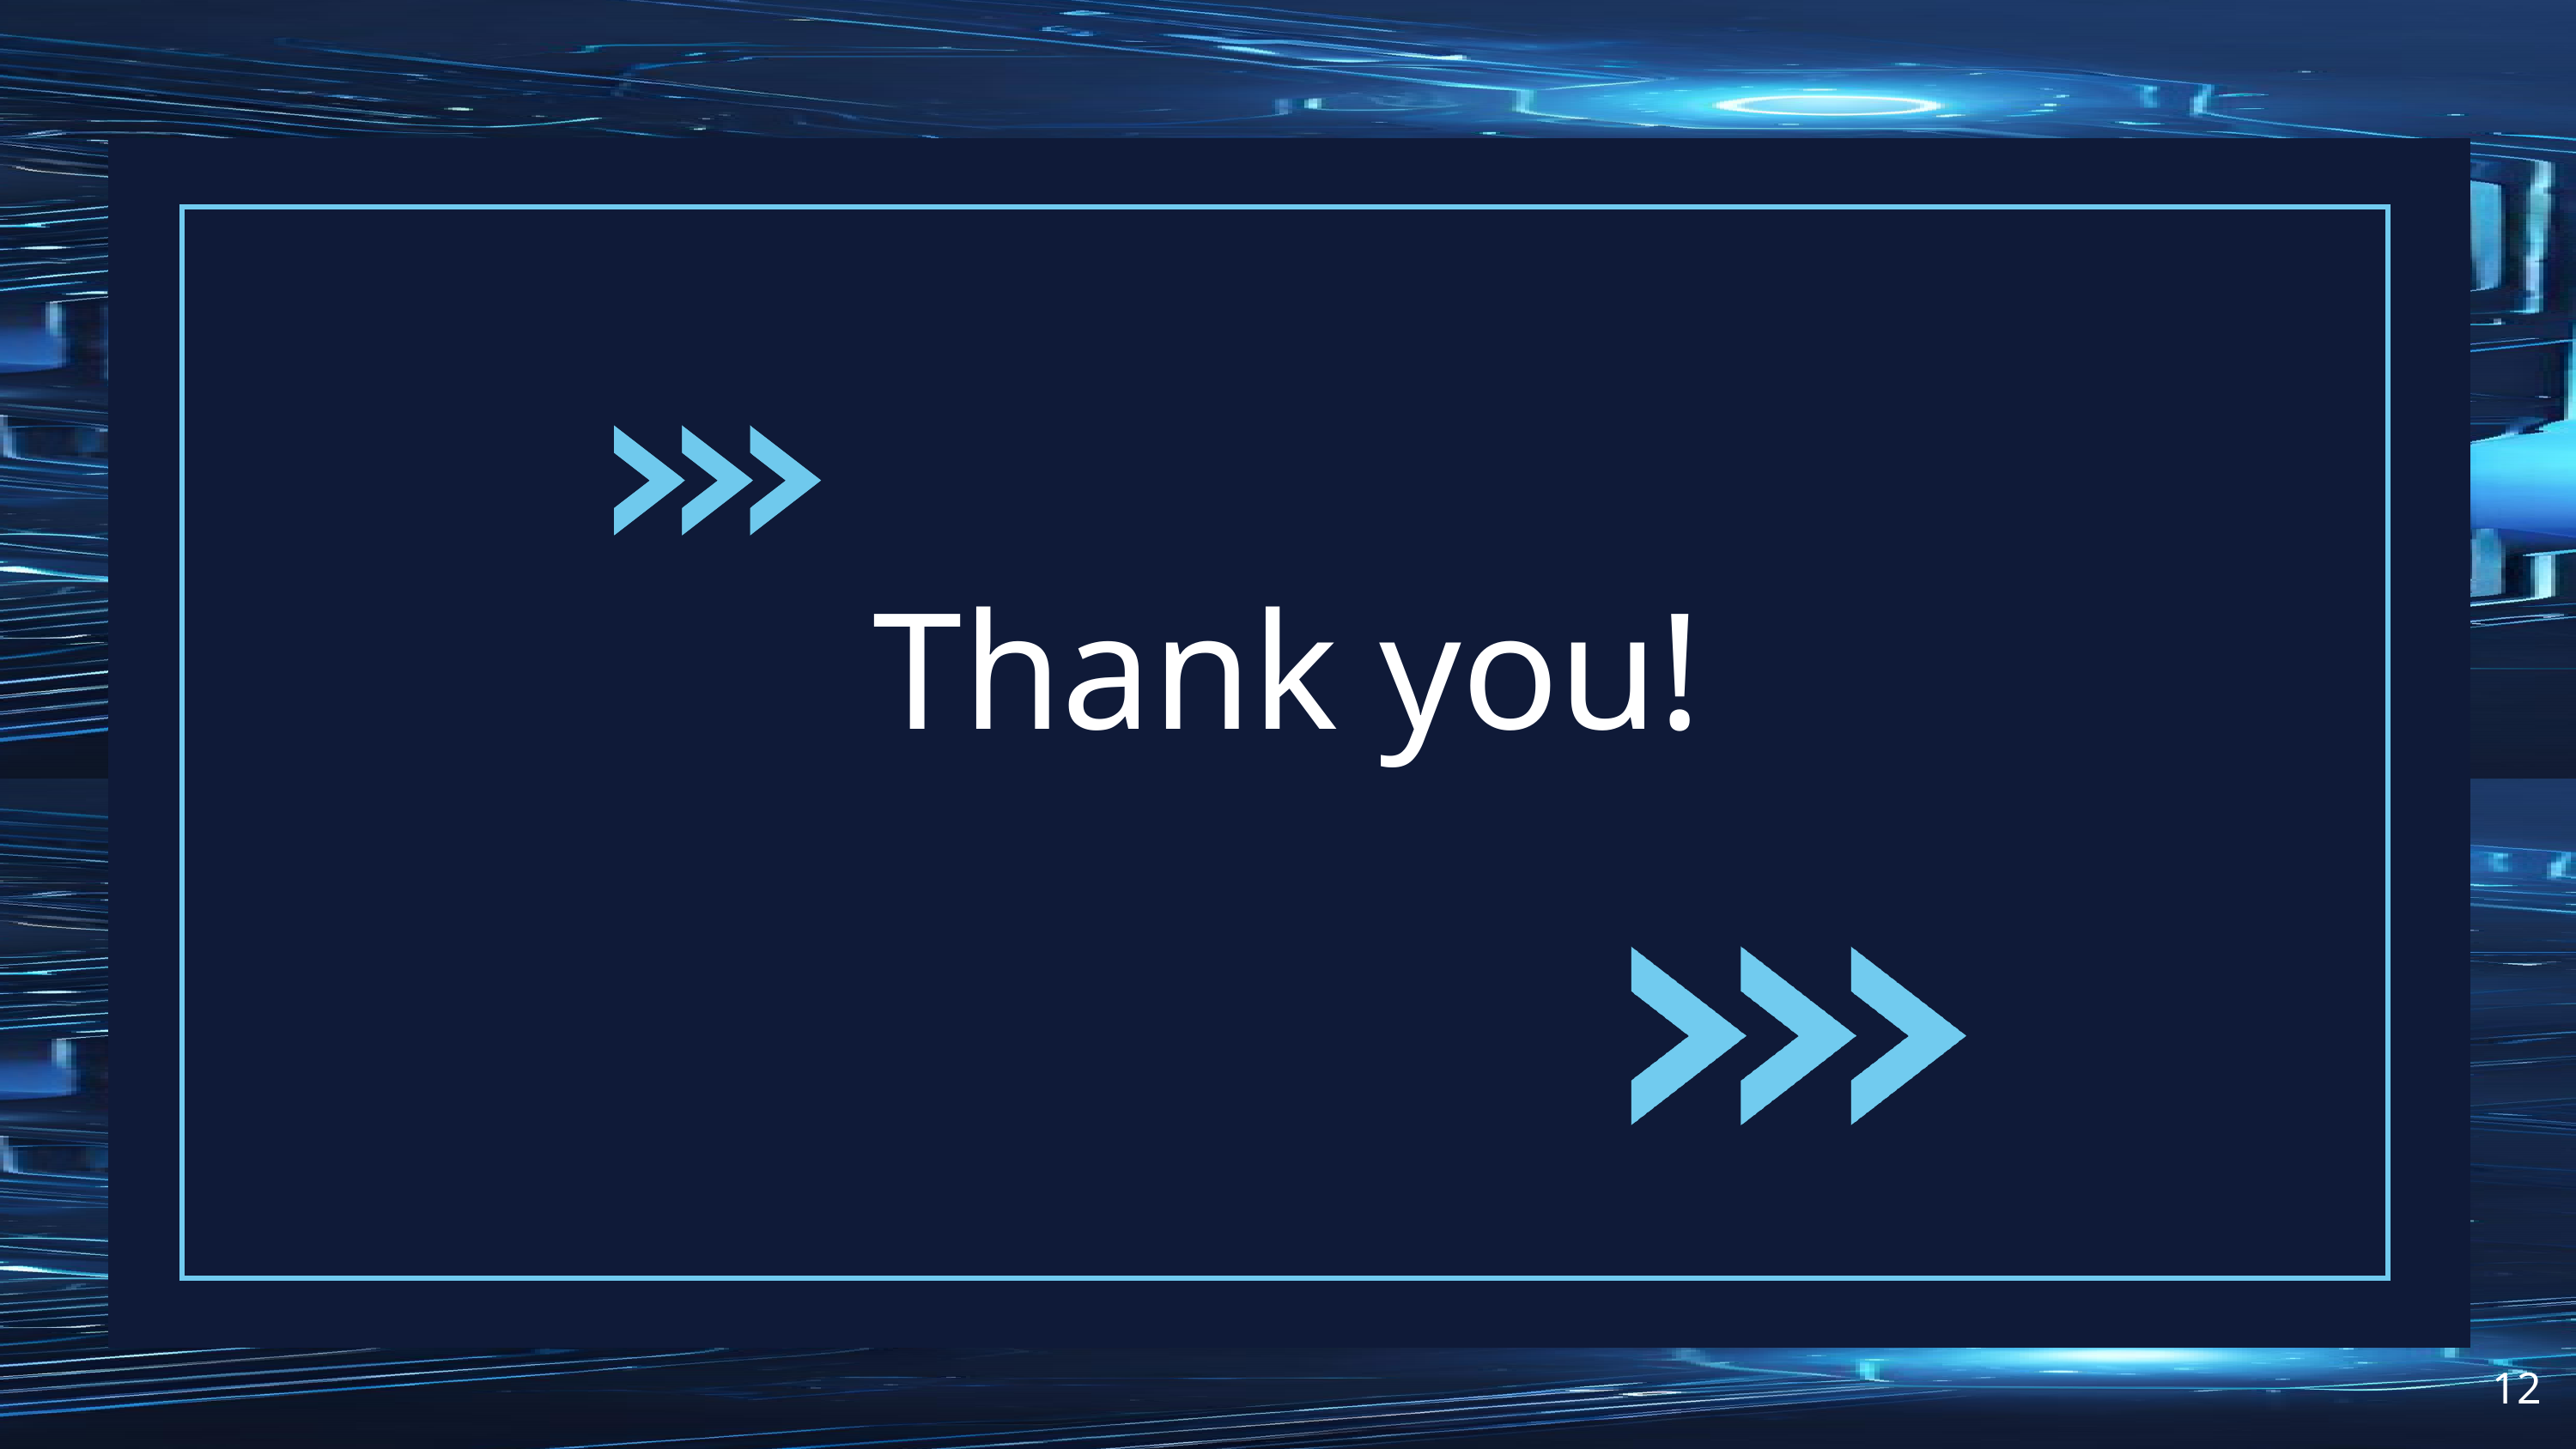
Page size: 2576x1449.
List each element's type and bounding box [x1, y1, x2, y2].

text_box [181, 181, 2388, 1279]
text_box [108, 112, 2471, 1349]
text_box [0, 0, 2576, 1449]
